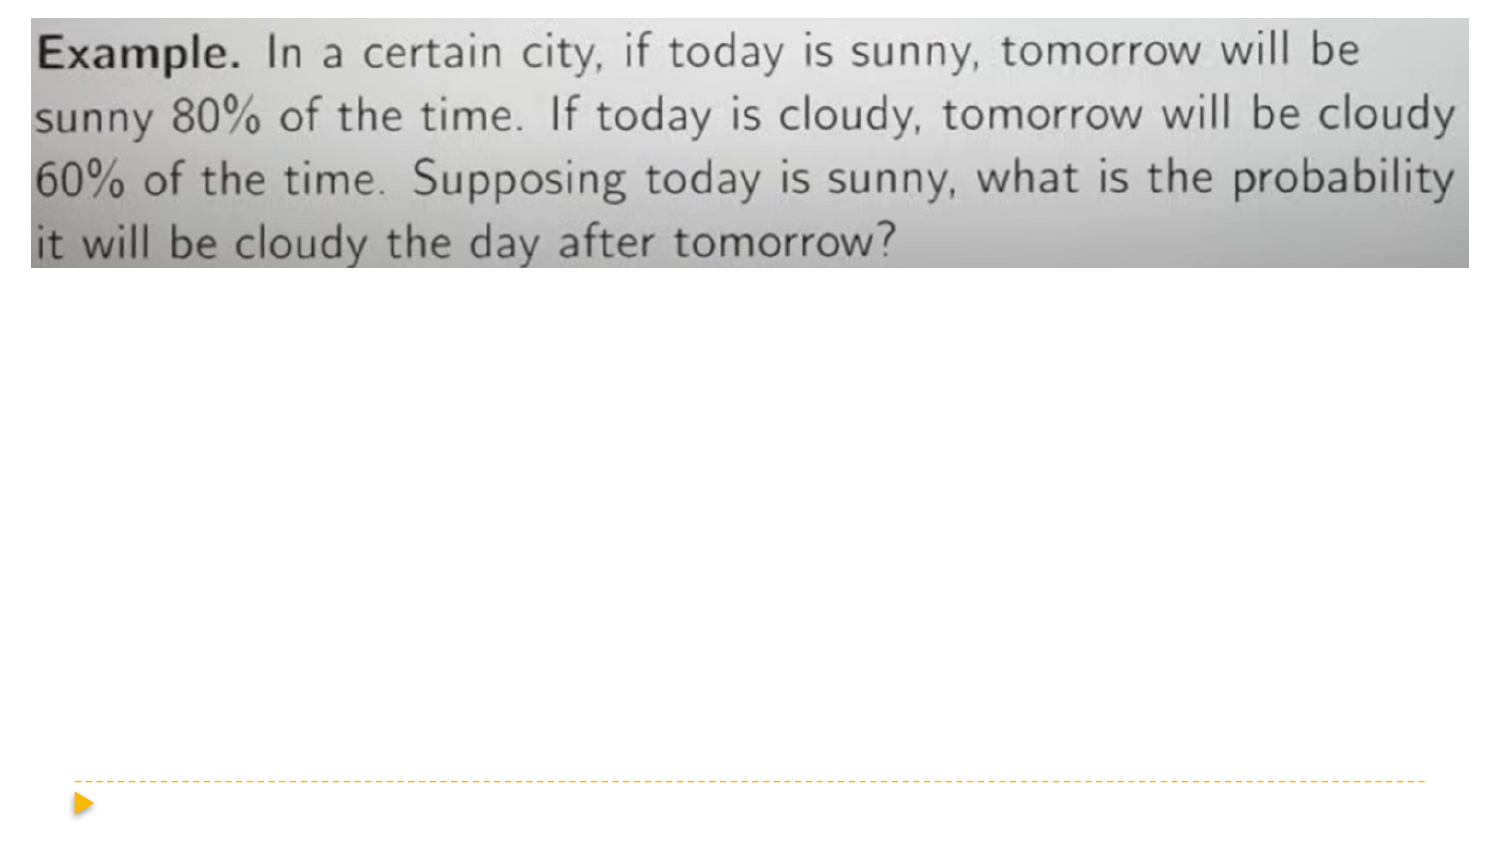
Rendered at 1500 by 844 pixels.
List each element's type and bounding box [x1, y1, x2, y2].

picture [30, 18, 1469, 268]
